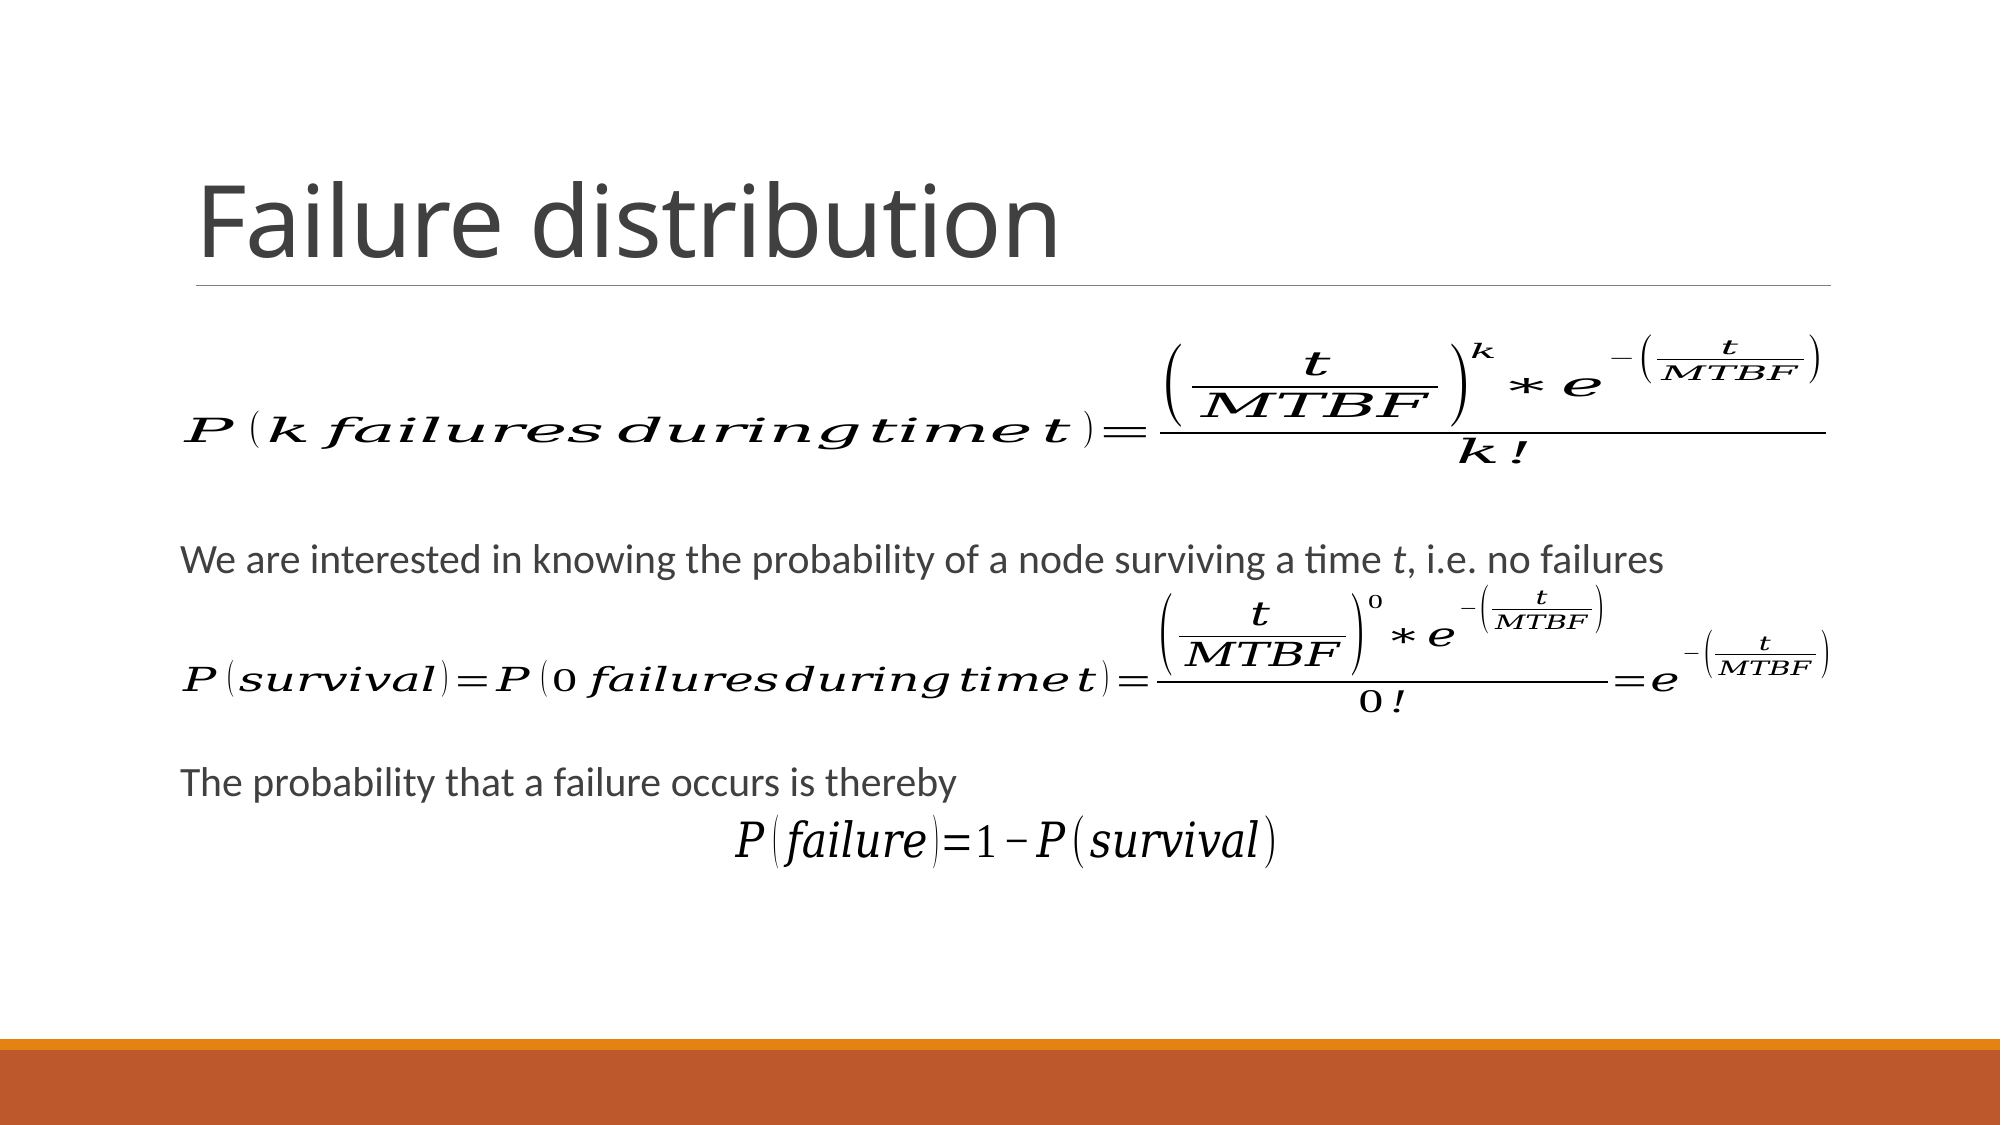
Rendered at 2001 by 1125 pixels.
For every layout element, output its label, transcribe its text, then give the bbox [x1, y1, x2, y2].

list We are interested in knowing the probability of a node surviving a time t, i.e. no failures The probability that a failure occurs is thereby [180, 302, 1830, 963]
title Failure distribution [180, 47, 1830, 285]
